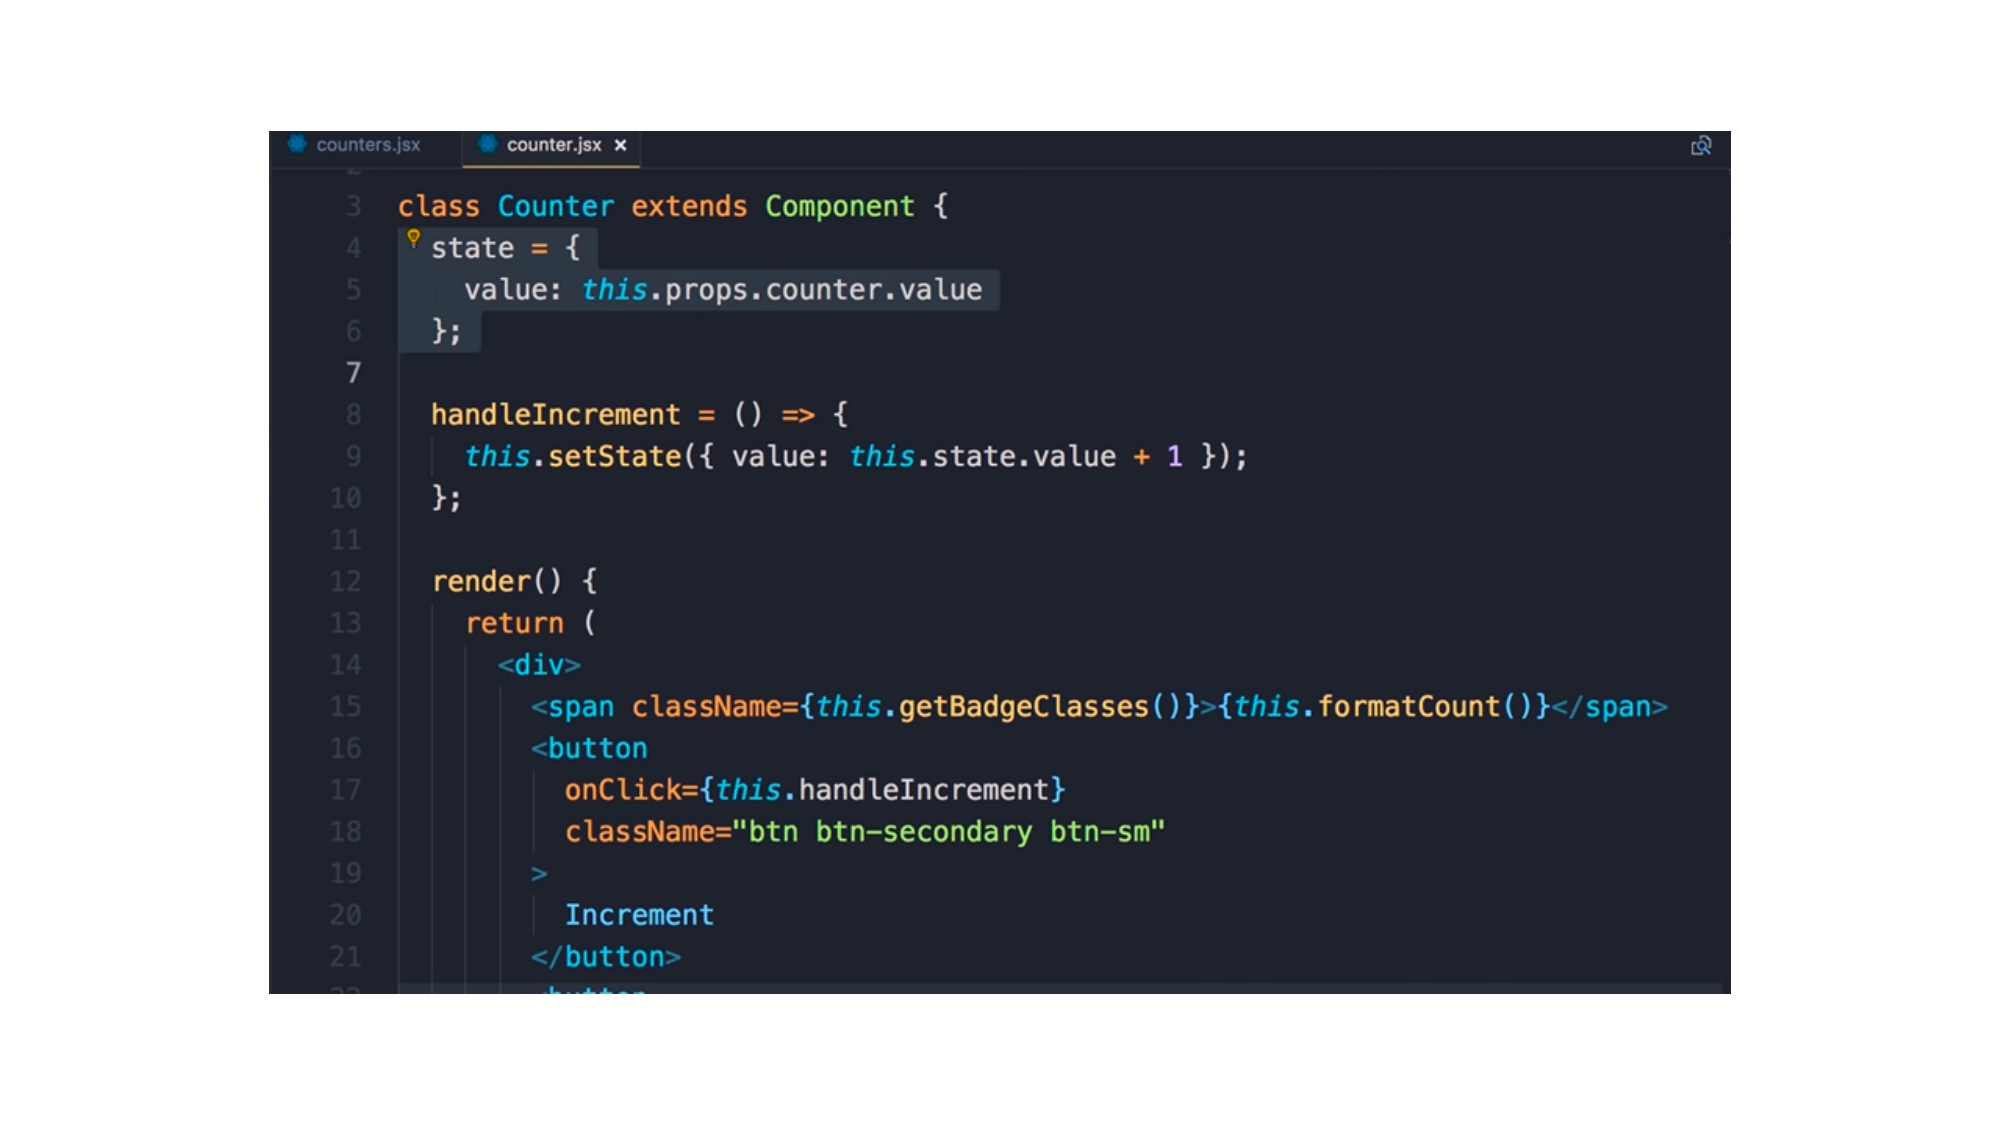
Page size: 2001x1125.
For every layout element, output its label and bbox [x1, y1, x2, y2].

picture [269, 131, 1731, 994]
